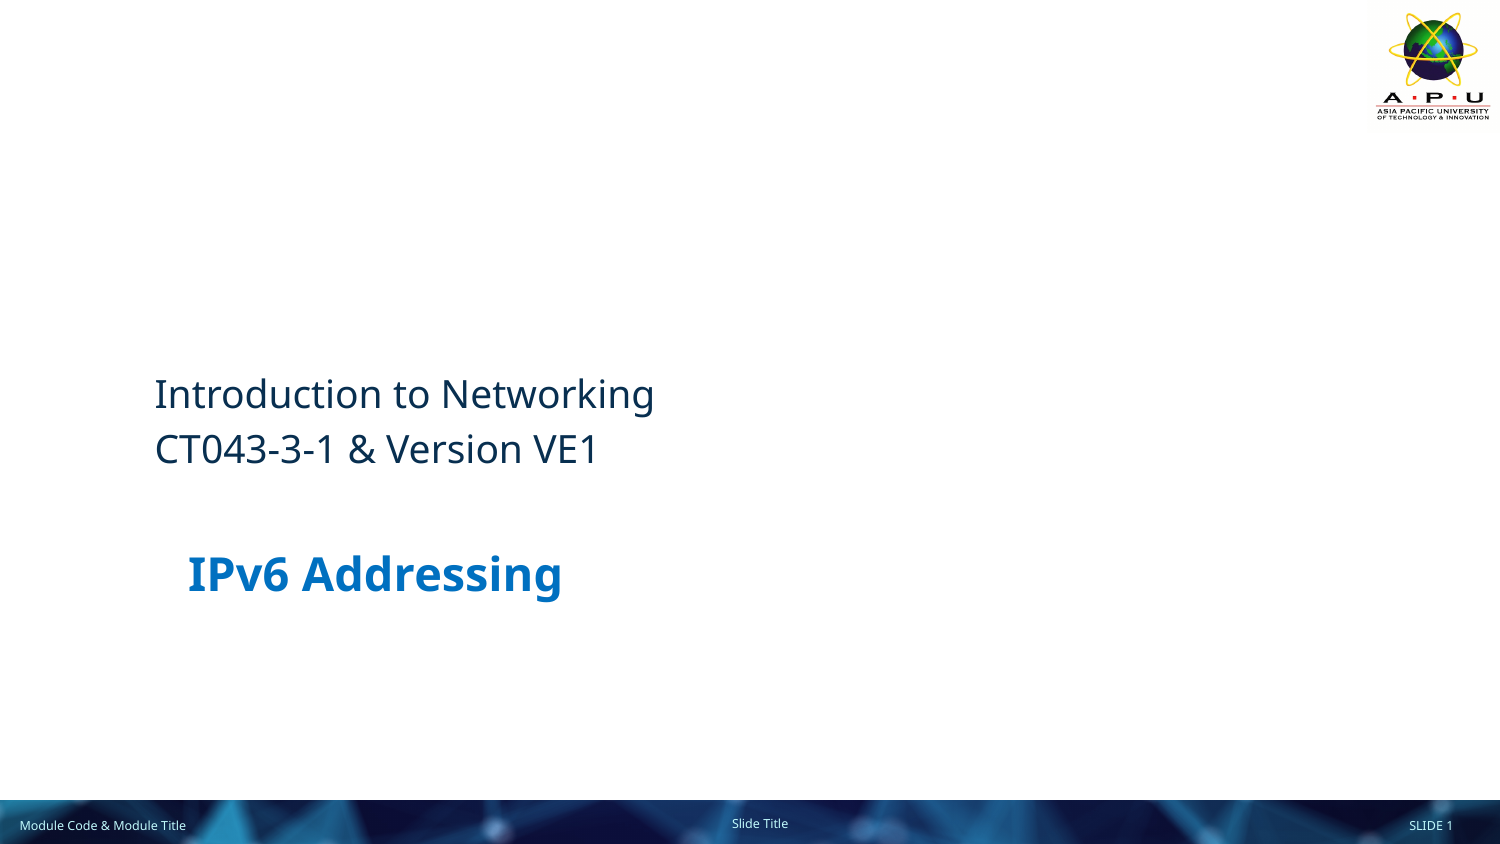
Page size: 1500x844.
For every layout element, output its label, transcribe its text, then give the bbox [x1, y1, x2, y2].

picture [1367, 0, 1500, 133]
picture [0, 800, 1500, 844]
list Introduction to Networking CT043-3-1 & Version VE1 [139, 362, 1460, 450]
text_box IPv6 Addressing [176, 528, 1261, 616]
